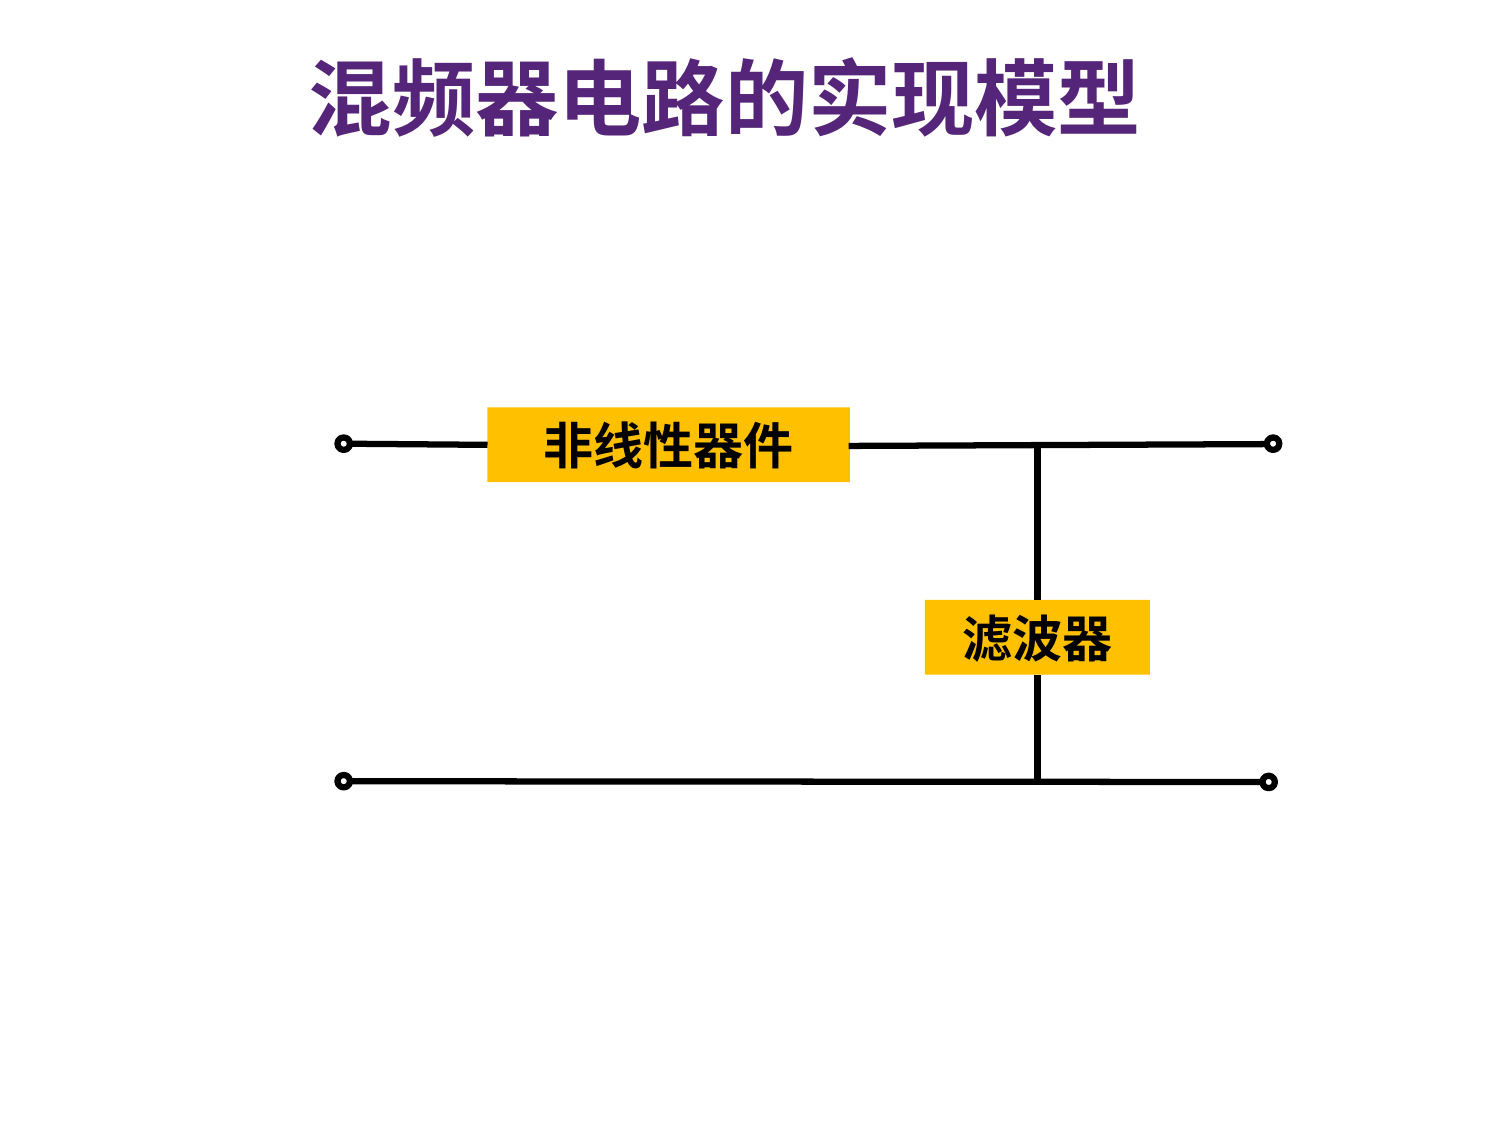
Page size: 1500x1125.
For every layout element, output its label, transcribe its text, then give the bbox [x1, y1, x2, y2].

text_box [1265, 435, 1282, 452]
text_box [335, 435, 352, 452]
text_box [1261, 773, 1277, 791]
text_box 滤波器 [924, 599, 1150, 675]
text_box [335, 772, 352, 790]
text_box 非线性器件 [487, 407, 850, 483]
title 混频器电路的实现模型 [86, 2, 1365, 191]
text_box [848, 443, 1269, 447]
